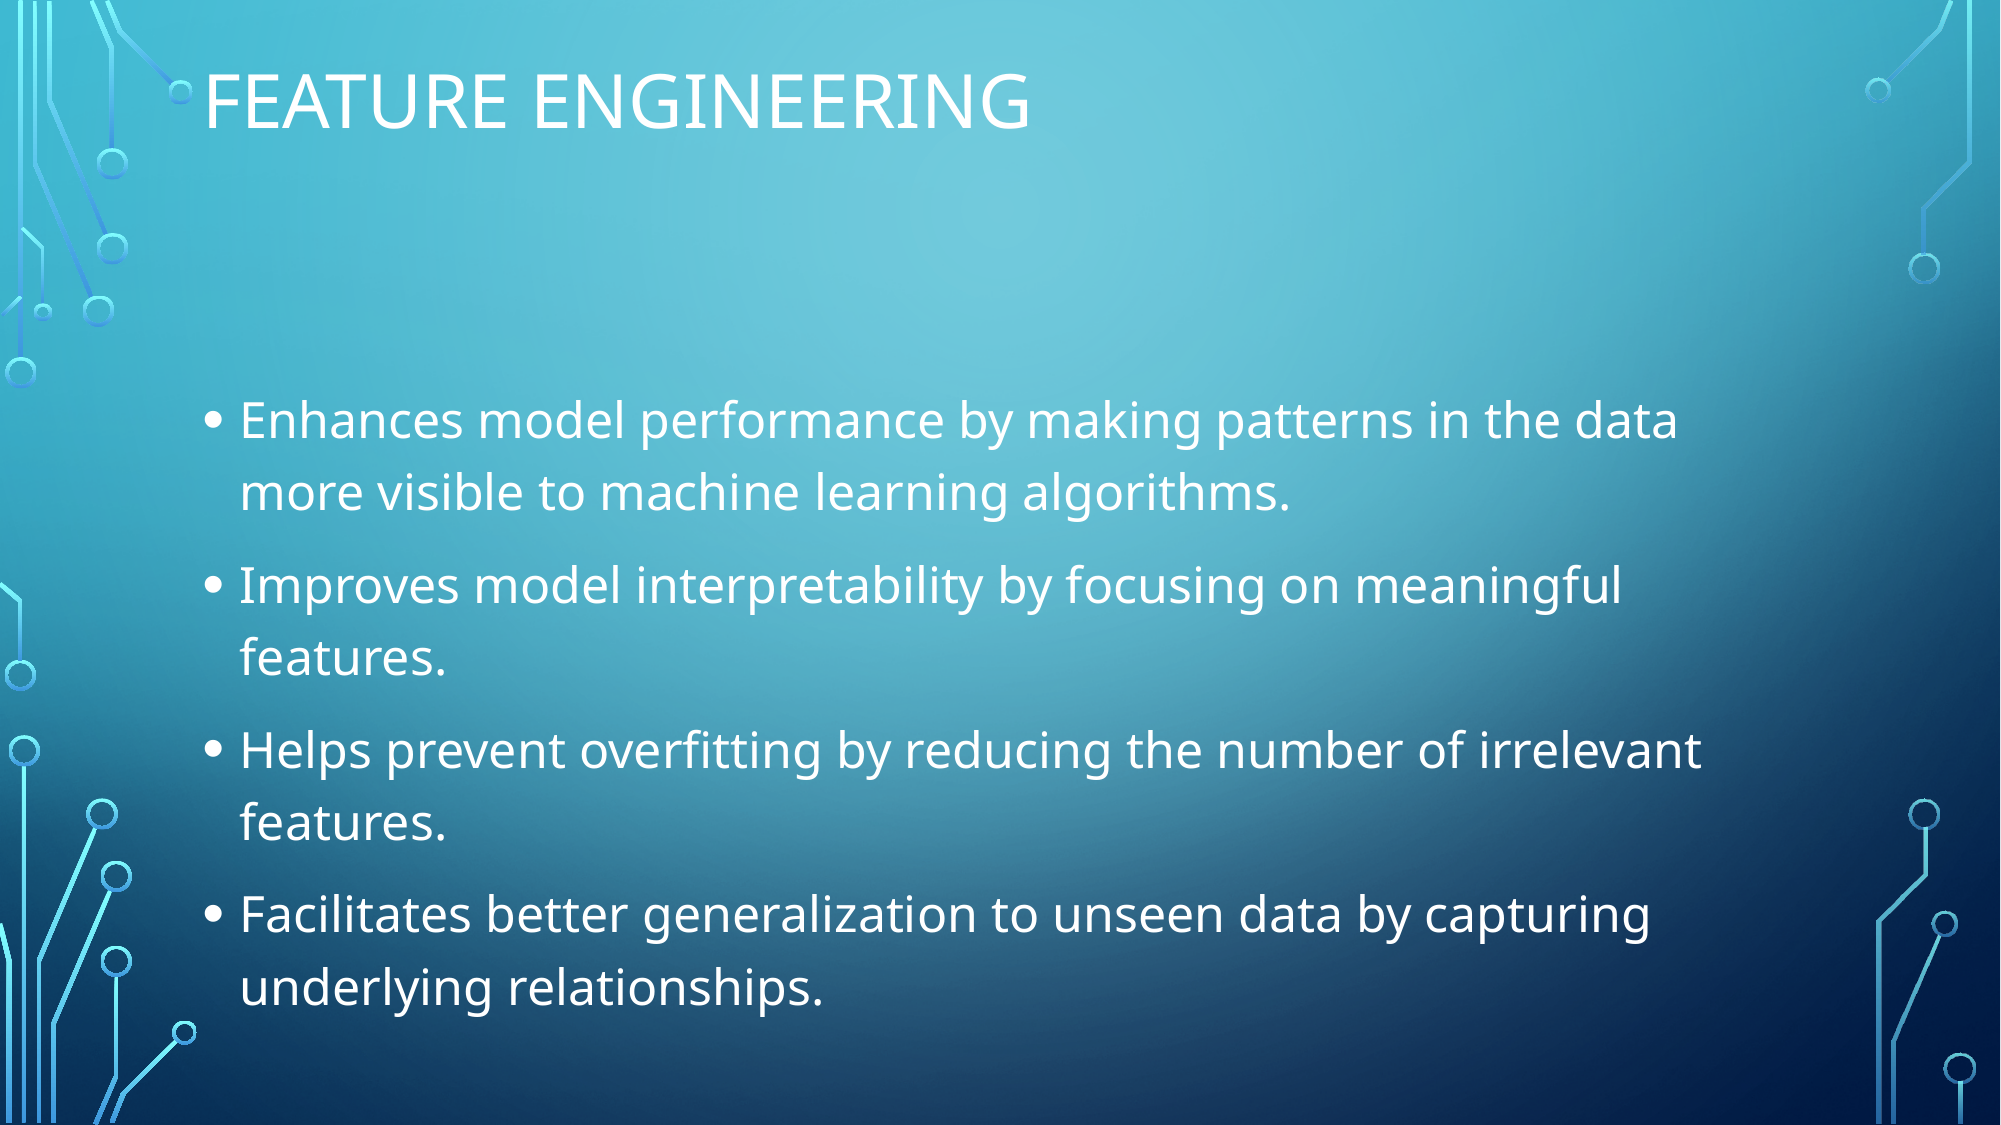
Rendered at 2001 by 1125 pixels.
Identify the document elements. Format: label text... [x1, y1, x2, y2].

list Enhances model performance by making patterns in the data more visible to machine learning algorithms. Improves model interpretability by focusing on meaningful features. Helps prevent overfitting by reducing the number of irrelevant features. Facilitates better generalization to unseen data by capturing underlying relationships. [187, 369, 1813, 950]
title Feature Engineering [187, 0, 1813, 208]
